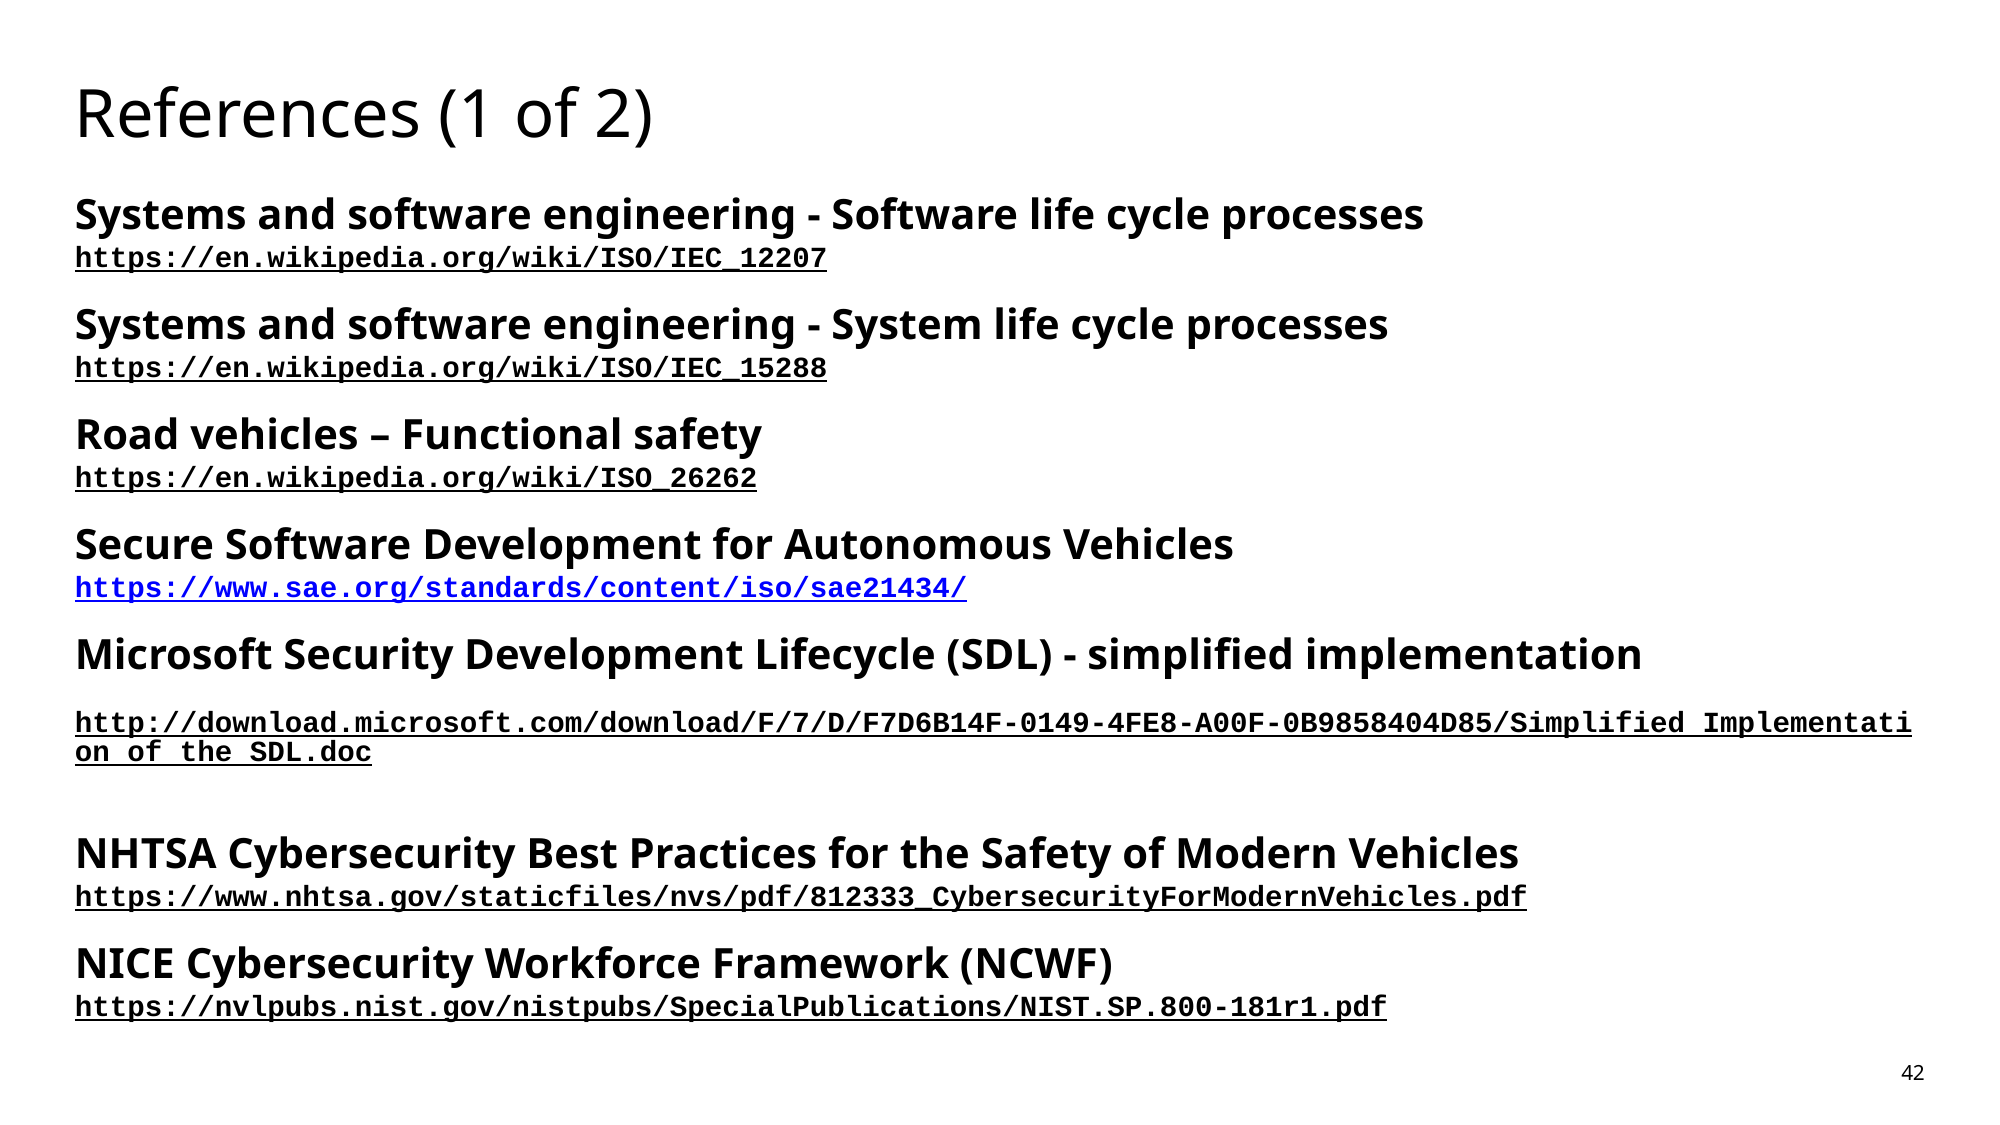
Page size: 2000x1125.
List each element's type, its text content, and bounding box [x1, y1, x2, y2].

title References (1 of 2) [74, 75, 1538, 162]
text_box Systems and software engineering - Software life cycle processes https://en.wikipedia.org/wiki/ISO/IEC_12207 Systems and software engineering - System life cycle processes https://en.wikipedia.org/wiki/ISO/IEC_15288 Road vehicles – Functional safety https://en.wikipedia.org/wiki/ISO_26262 Secure Software Development for Autonomous Vehicles https://www.sae.org/standards/content/iso/sae21434/ Microsoft Security Development Lifecycle (SDL) - simplified implementation http://download.microsoft.com/download/F/7/D/F7D6B14F-0149-4FE8-A00F-0B9858404D85/Simplified Implementation of the SDL.doc NHTSA Cybersecurity Best Practices for the Safety of Modern Vehicles https://www.nhtsa.gov/staticfiles/nvs/pdf/812333_CybersecurityForModernVehicles.pdf NICE Cybersecurity Workforce Framework (NCWF) https://nvlpubs.nist.gov/nistpubs/SpecialPublications/NIST.SP.800-181r1.pdf [74, 188, 1925, 993]
slide_number 42 [1876, 1050, 1925, 1088]
